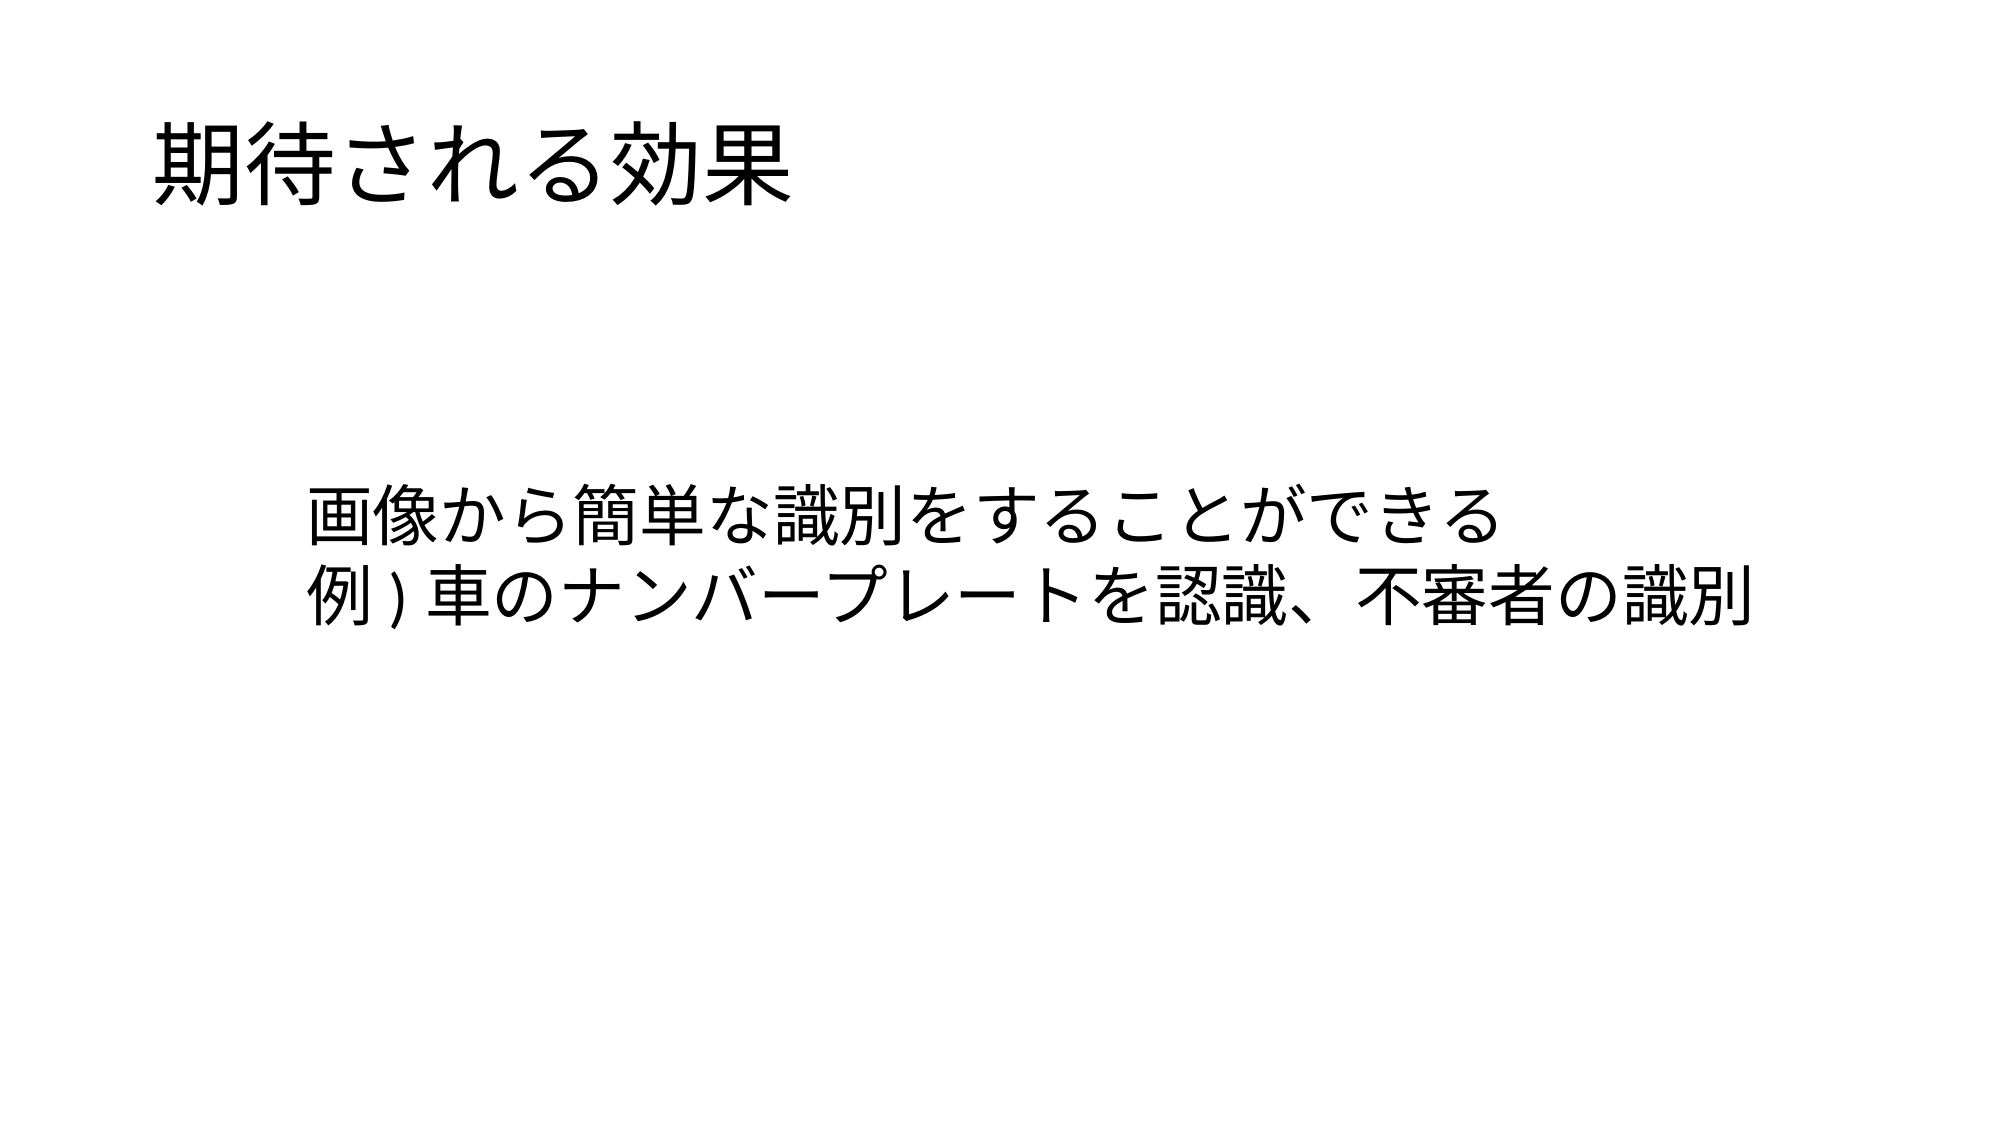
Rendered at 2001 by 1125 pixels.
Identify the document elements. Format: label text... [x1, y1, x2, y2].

title 期待される効果 [137, 59, 1863, 278]
text_box 画像から簡単な識別をすることができる 例)車のナンバープレートを認識、不審者の識別 [291, 466, 1782, 642]
